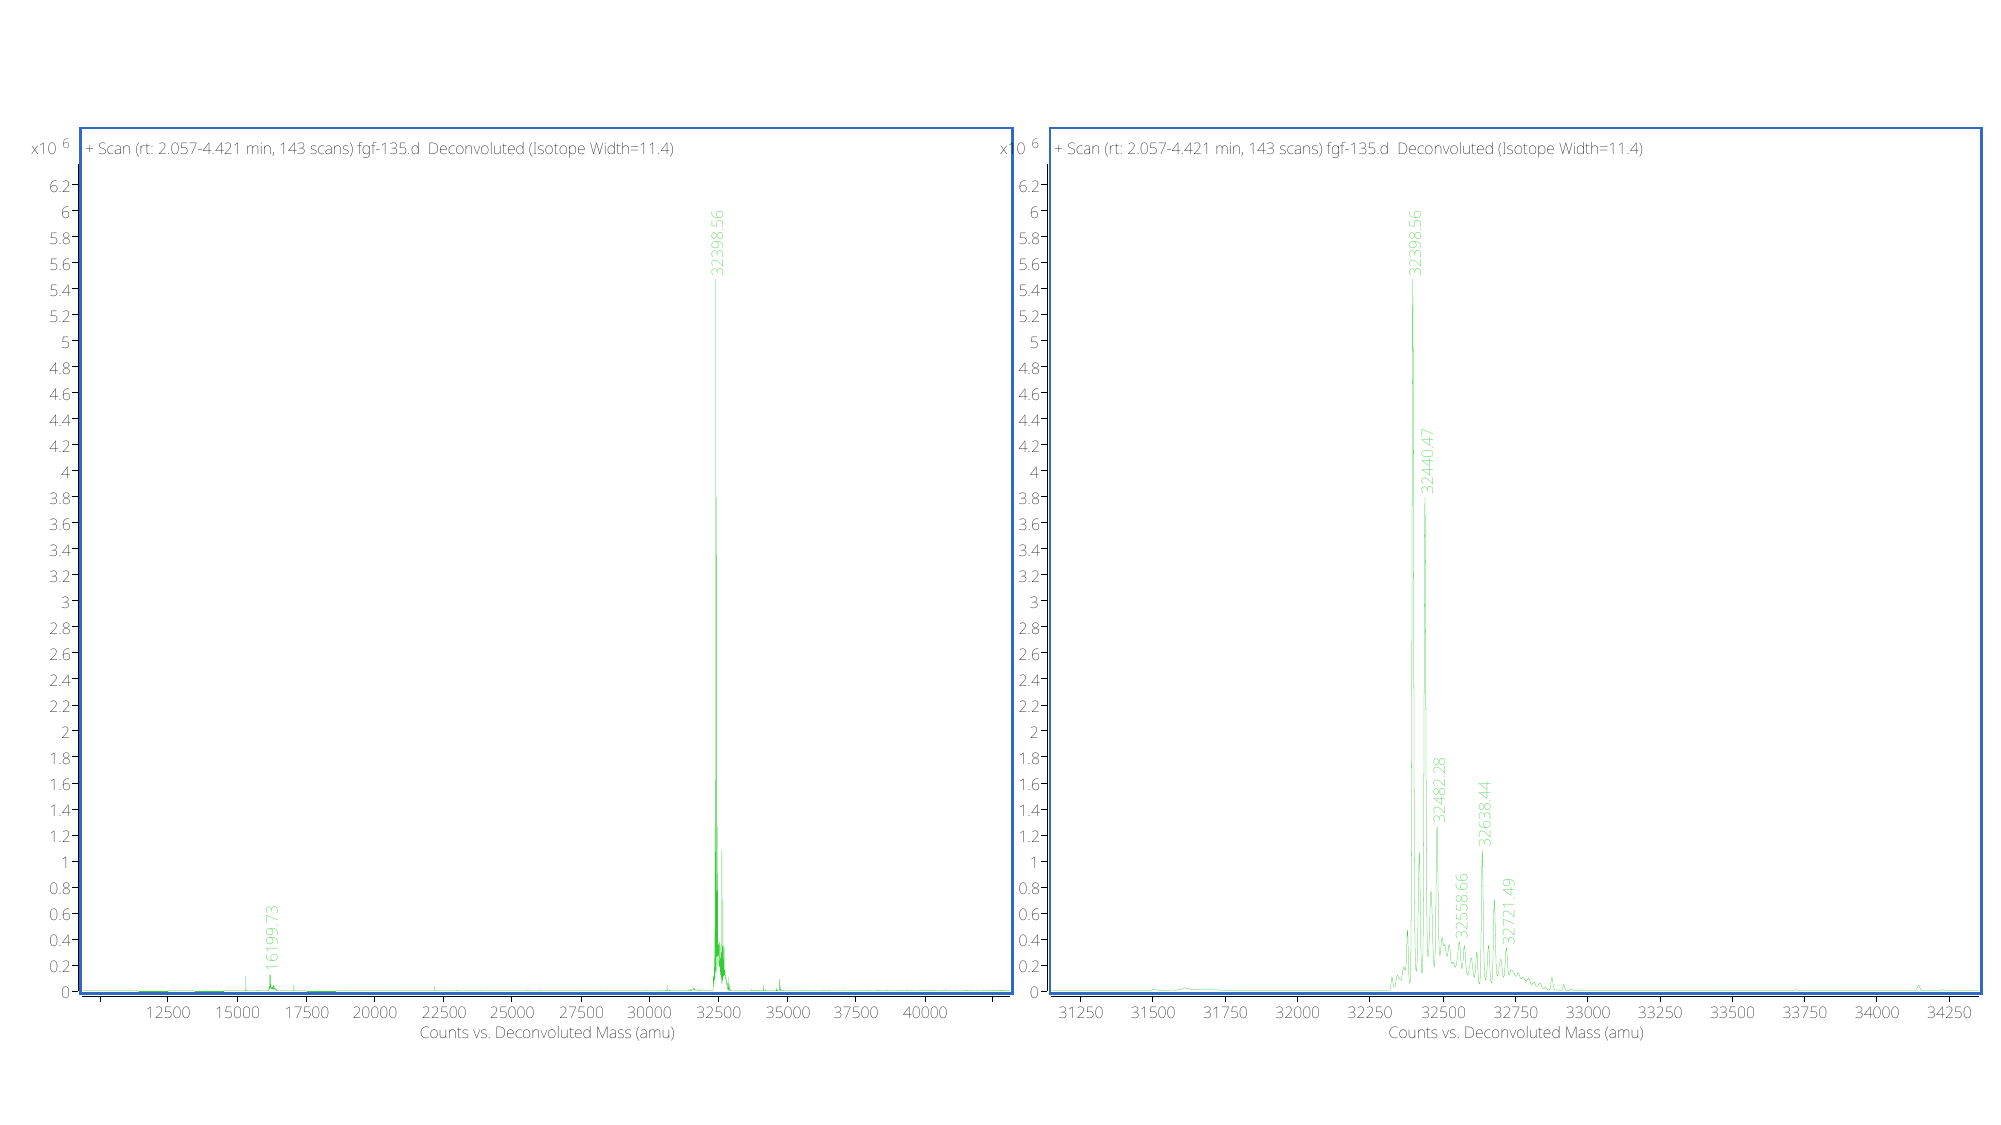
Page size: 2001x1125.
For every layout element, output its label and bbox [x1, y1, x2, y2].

picture [0, 126, 1985, 1045]
